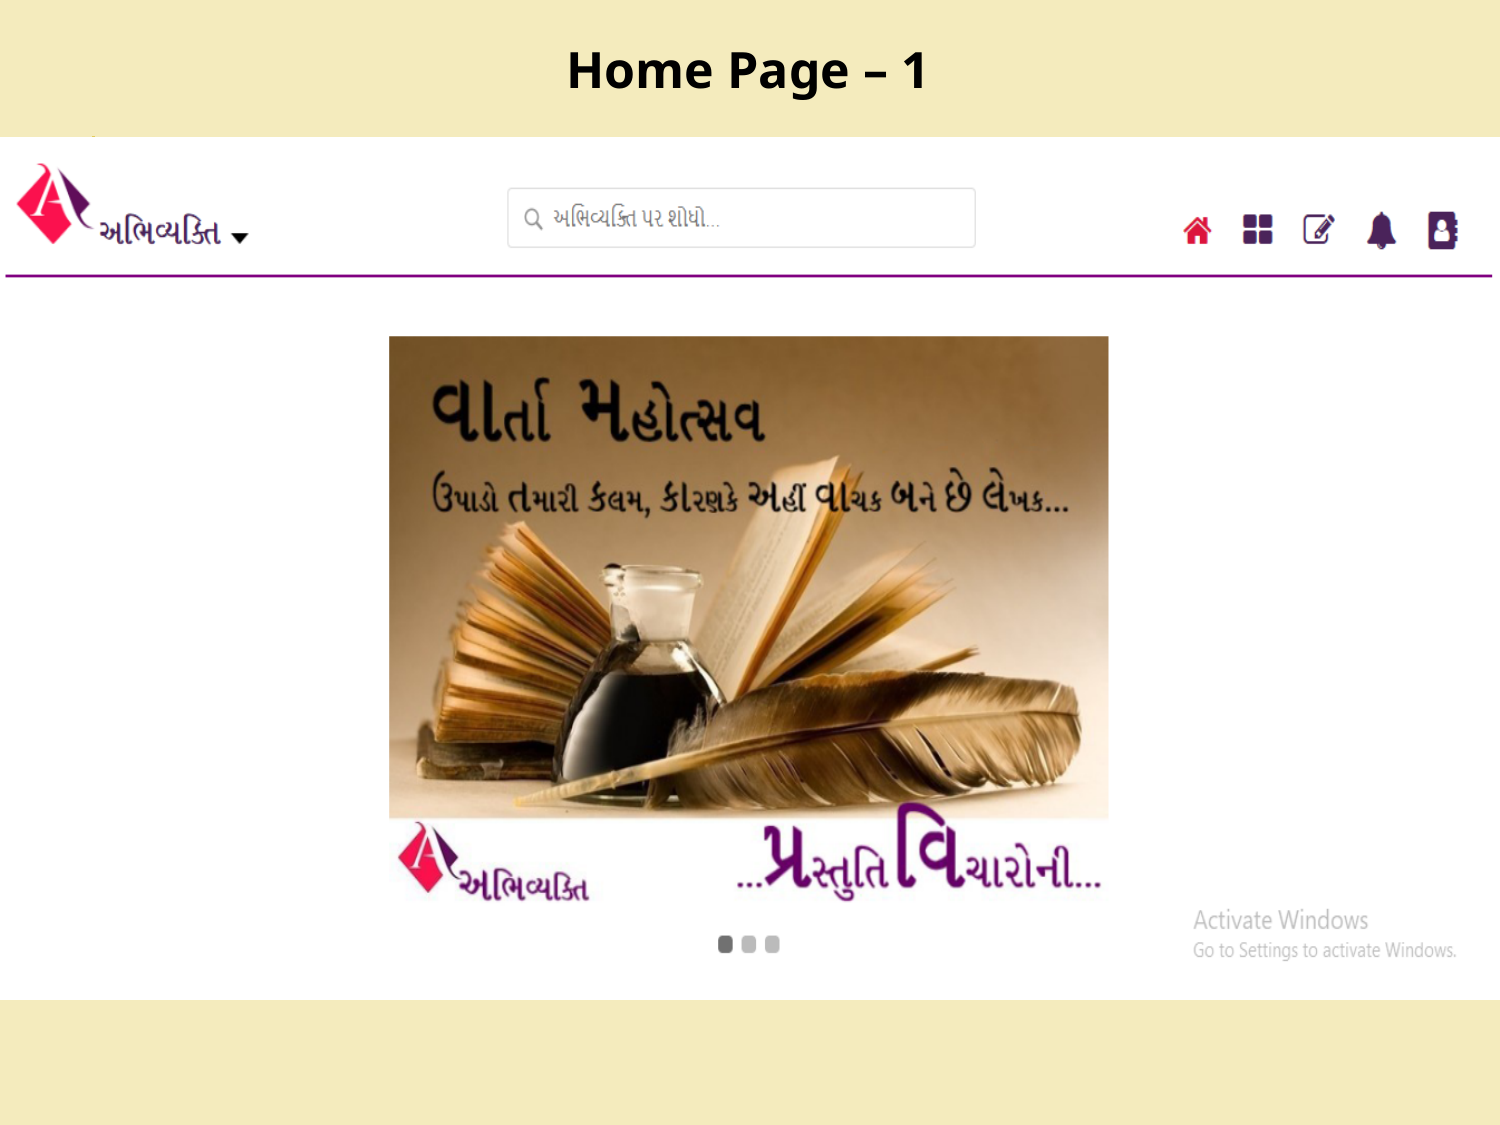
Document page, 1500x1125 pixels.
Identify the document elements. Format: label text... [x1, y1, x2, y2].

picture [0, 136, 1500, 1000]
text_box Home Page – 1 [512, 30, 985, 106]
